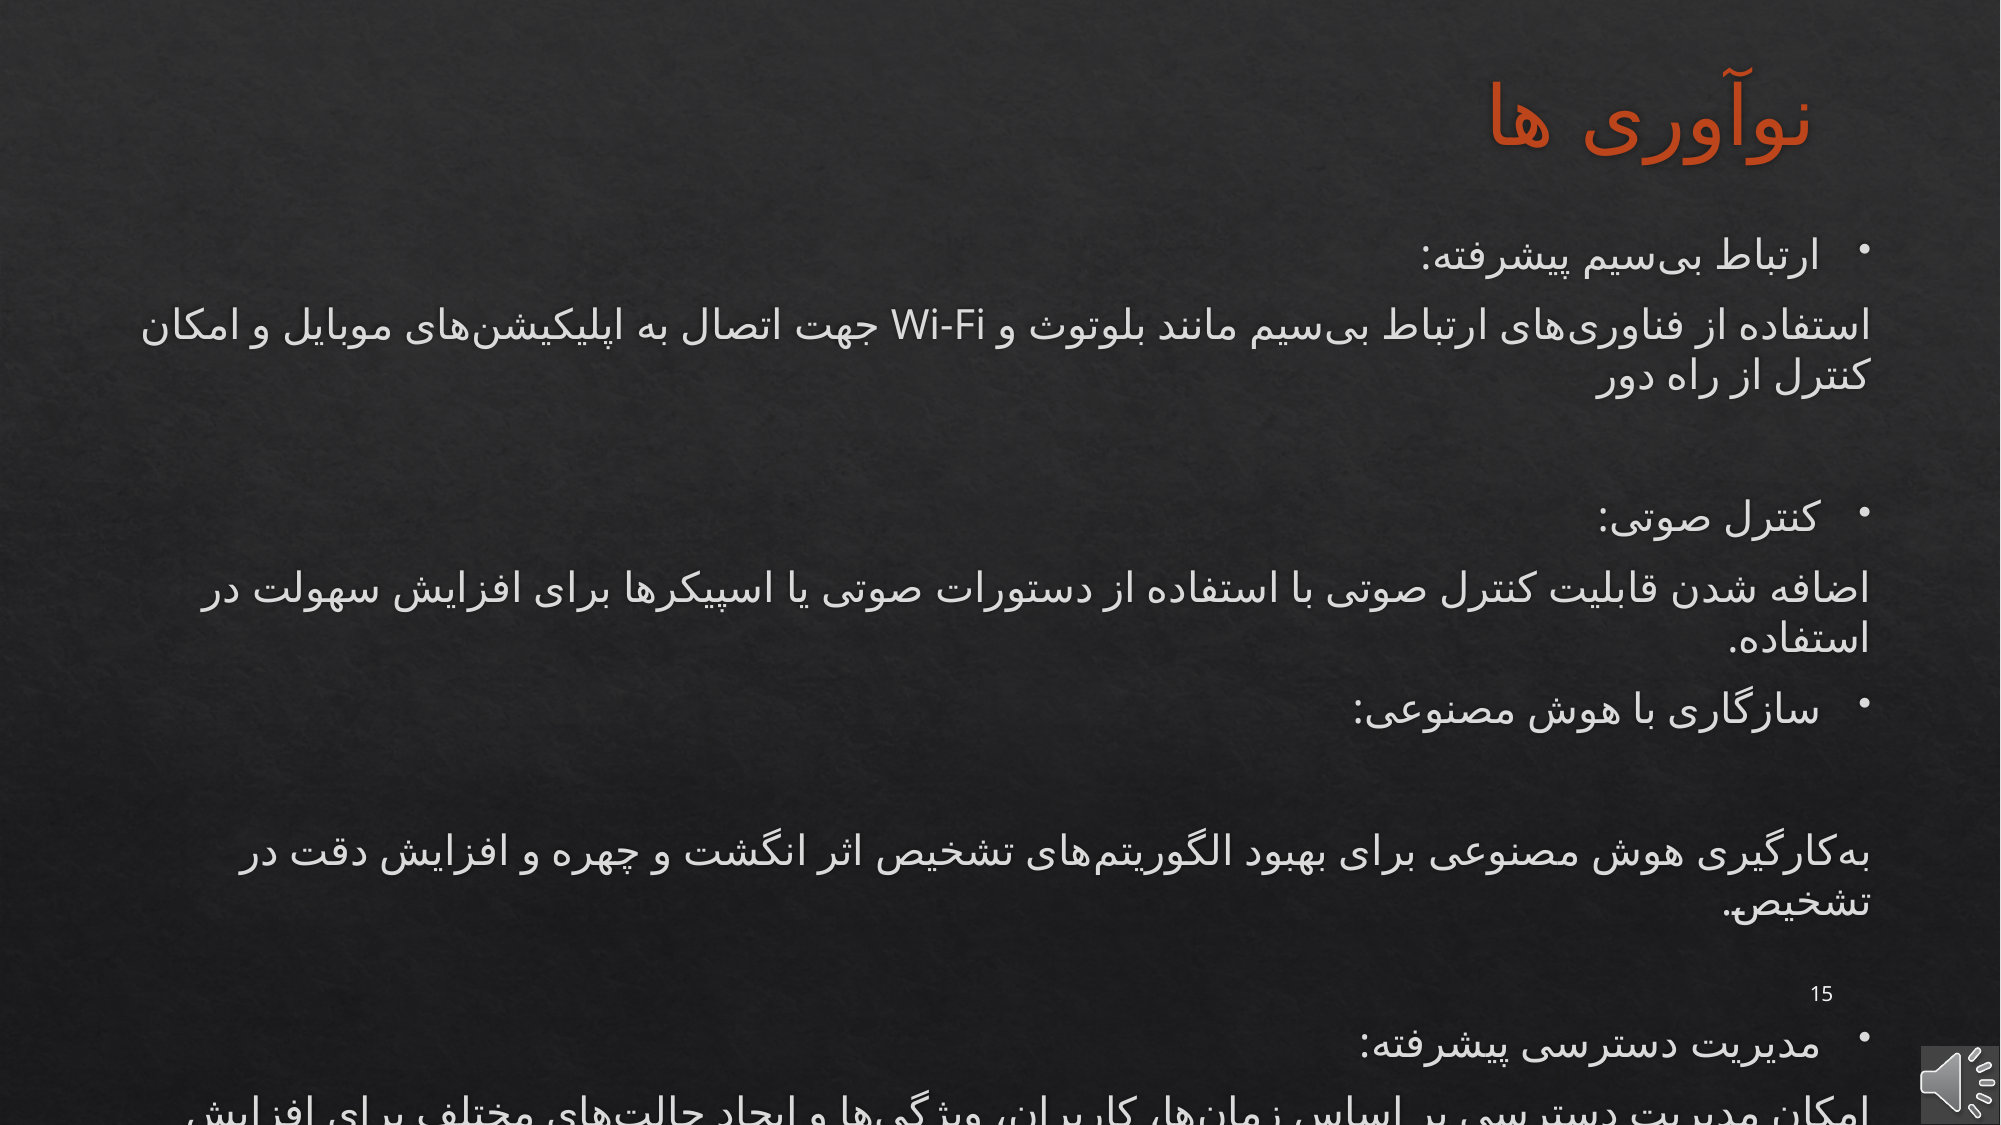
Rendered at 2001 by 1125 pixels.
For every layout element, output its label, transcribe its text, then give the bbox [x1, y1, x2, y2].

picture [1919, 1044, 2000, 1125]
list ارتباط بی‌سیم پیشرفته: استفاده از فناوری‌های ارتباط بی‌سیم مانند بلوتوث و Wi-Fi جهت اتصال به اپلیکیشن‌های موبایل و امکان کنترل از راه دور کنترل صوتی: اضافه شدن قابلیت کنترل صوتی با استفاده از دستورات صوتی یا اسپیکرها برای افزایش سهولت در استفاده. سازگاری با هوش مصنوعی: به‌کارگیری هوش مصنوعی برای بهبود الگوریتم‌های تشخیص اثر انگشت و چهره و افزایش دقت در تشخیص. مدیریت دسترسی پیشرفته: امکان مدیریت دسترسی بر اساس زمان‌ها، کاربران، ویژگی‌ها و ایجاد حالت‌های مختلف برای افزایش امنیت. [108, 219, 1893, 1059]
slide_number 15 [1724, 965, 1849, 1025]
title نوآوری ها [132, 32, 1832, 192]
